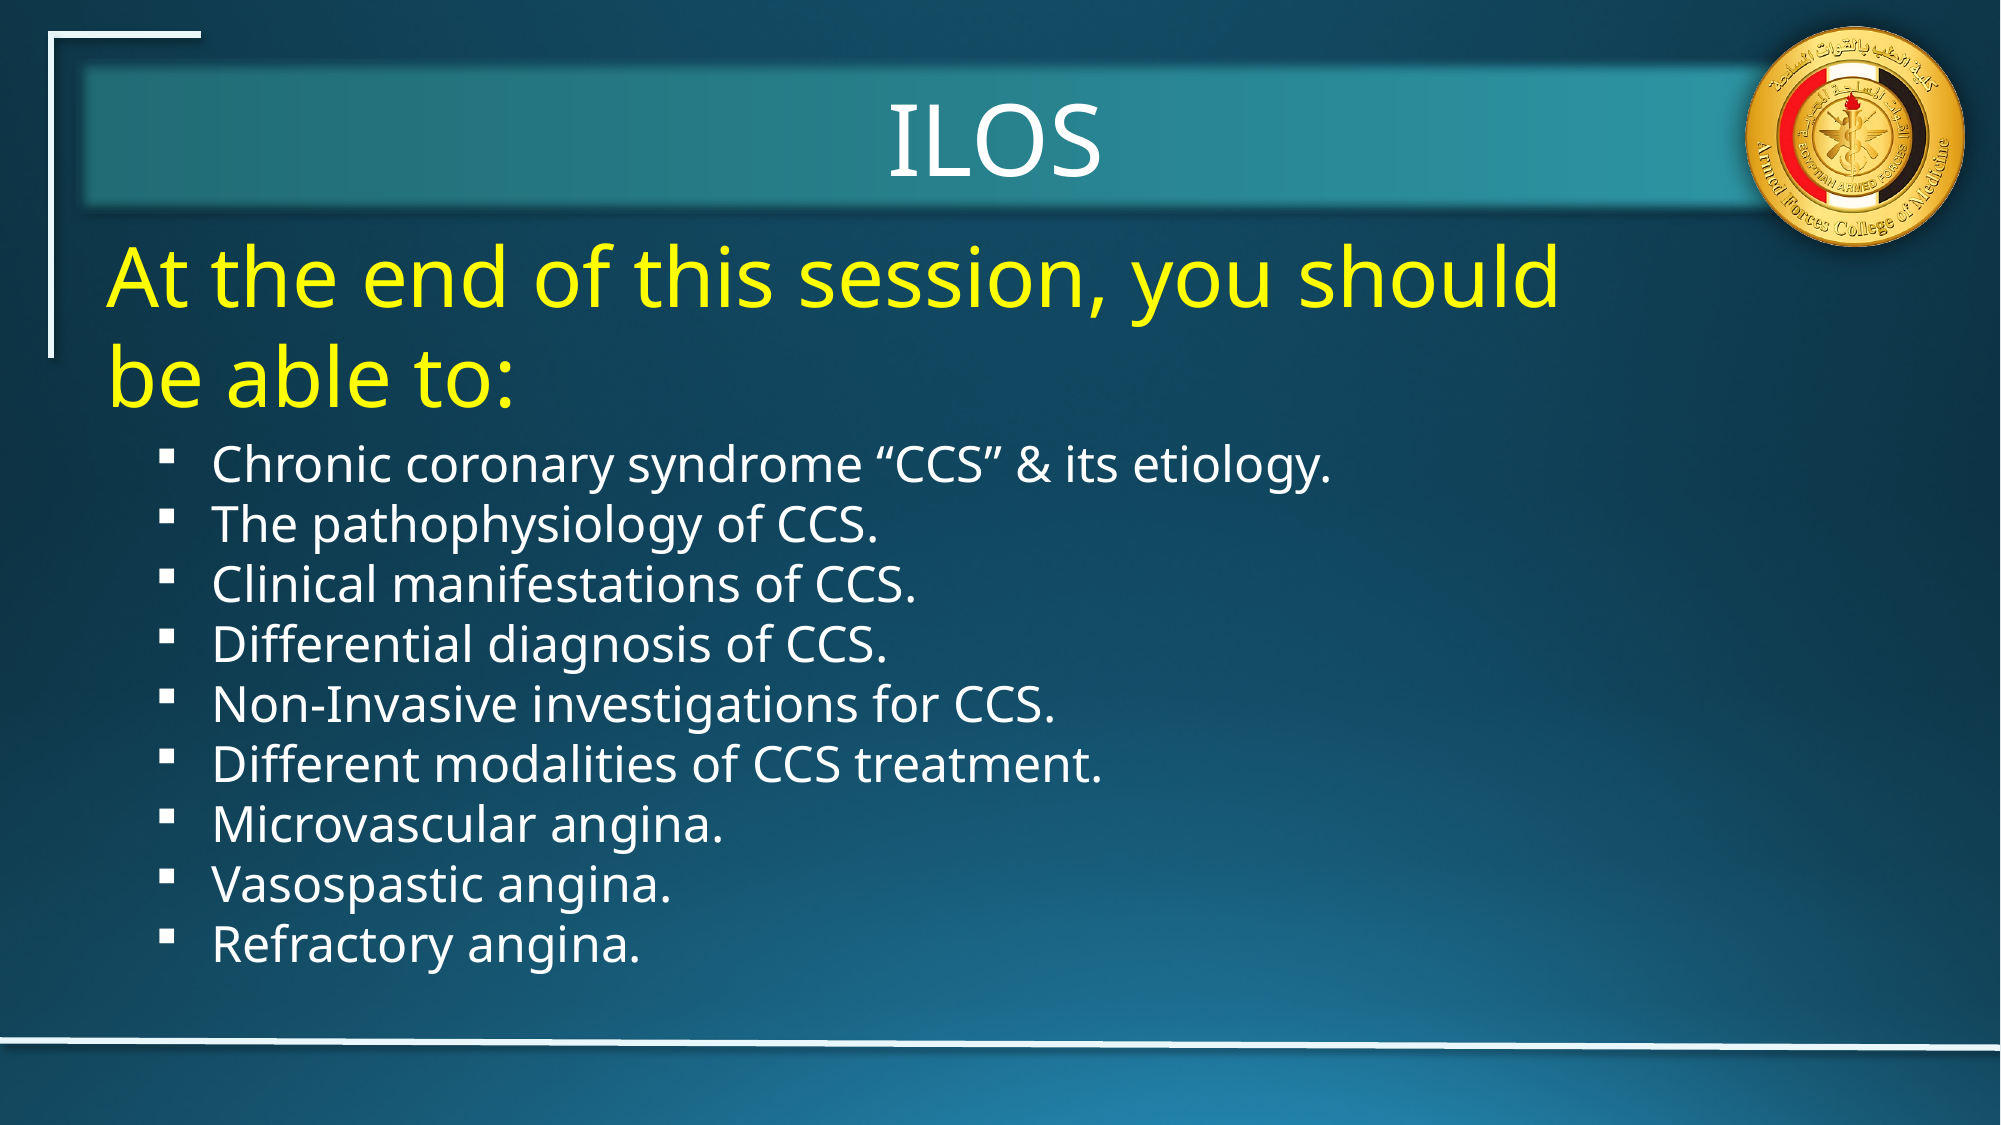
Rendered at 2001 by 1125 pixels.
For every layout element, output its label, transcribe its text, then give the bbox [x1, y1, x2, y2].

text_box At the end of this session, you should be able to: [91, 217, 1903, 432]
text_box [0, 1040, 2000, 1048]
text_box ILOS [93, 76, 1722, 198]
picture [0, 0, 2001, 1125]
text_box Chronic coronary syndrome “CCS” & its etiology. The pathophysiology of CCS. Clinical manifestations of CCS. Differential diagnosis of CCS. Non-Invasive investigations for CCS. Different modalities of CCS treatment. Microvascular angina. Vasospastic angina. Refractory angina. [140, 424, 1965, 980]
